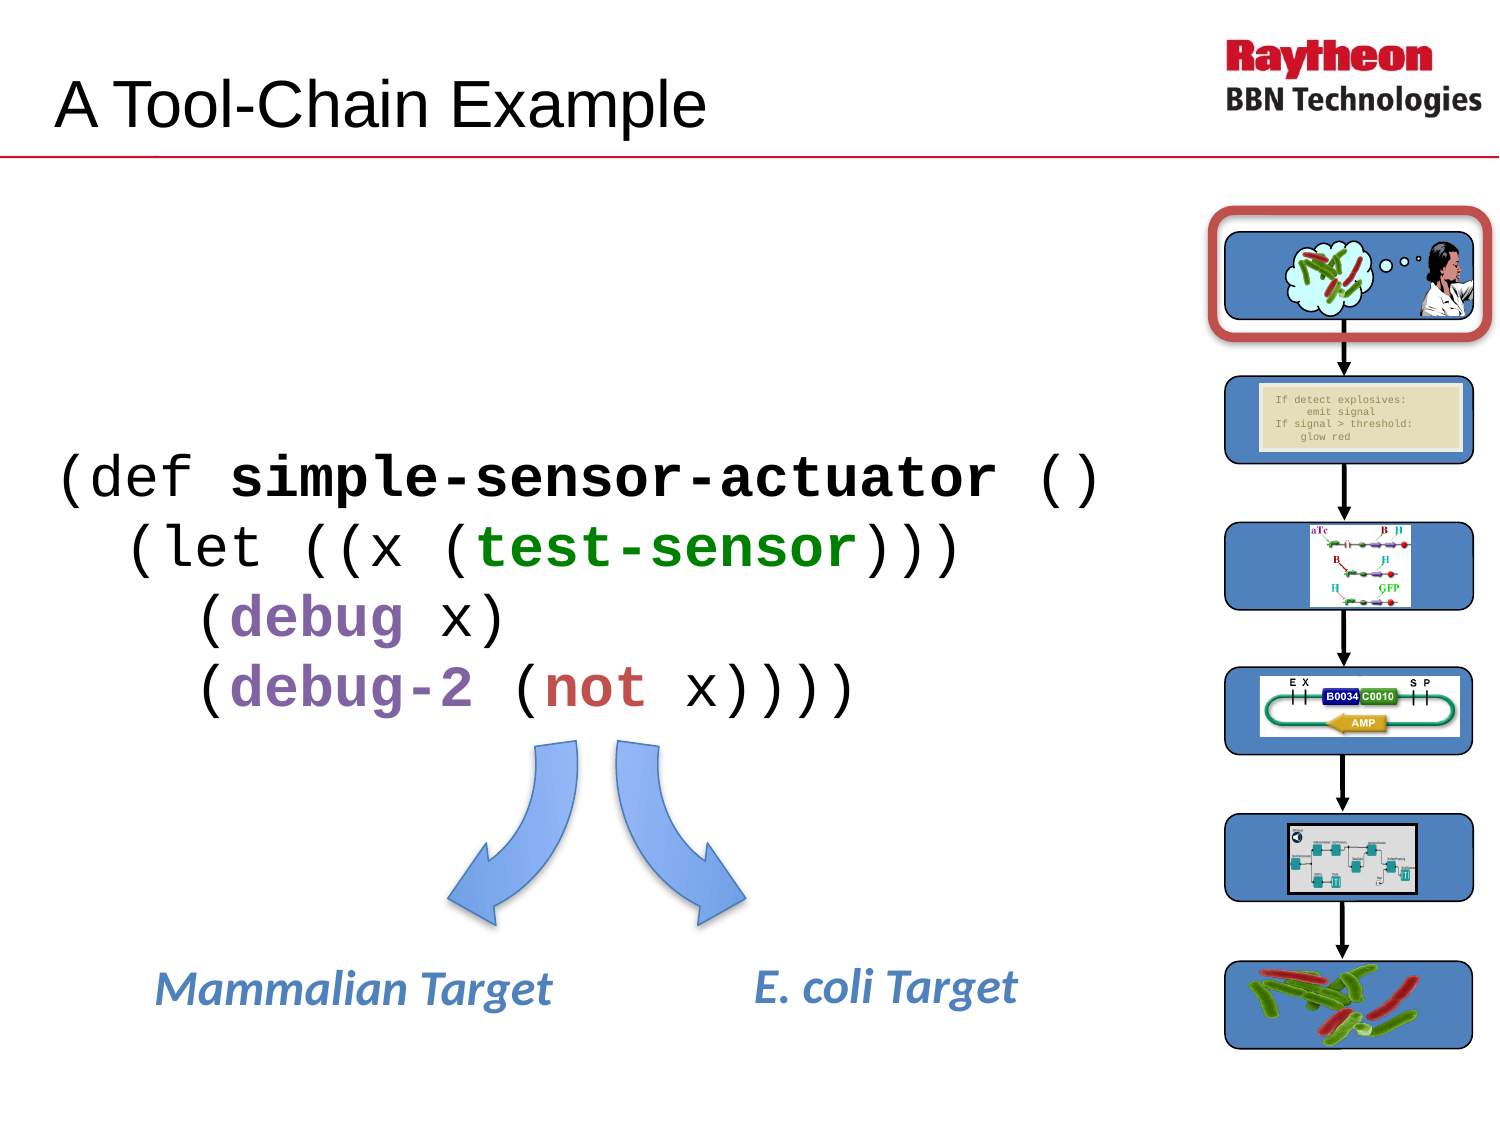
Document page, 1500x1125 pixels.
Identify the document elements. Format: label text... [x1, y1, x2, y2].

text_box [130, 580, 1041, 1024]
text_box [1224, 231, 1474, 1050]
title A Tool-Chain Example [39, 44, 1390, 158]
text_box (def simple-sensor-actuator () (let ((x (test-sensor))) (debug x) (debug-2 (not x)))) [39, 431, 1165, 726]
picture [1222, 36, 1484, 121]
text_box [1211, 209, 1489, 336]
